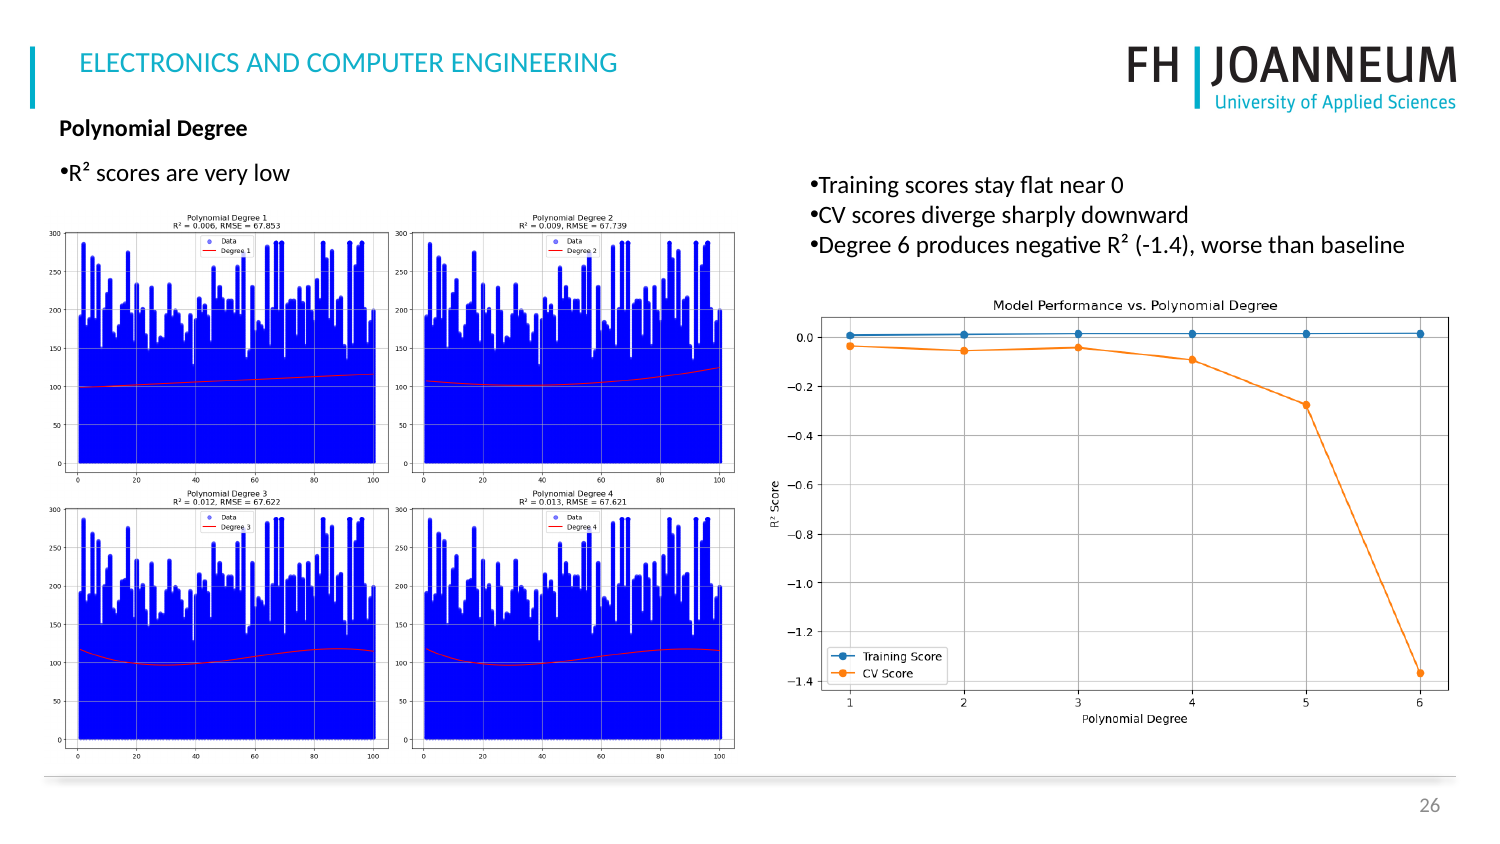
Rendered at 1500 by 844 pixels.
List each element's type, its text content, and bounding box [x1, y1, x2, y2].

text_box R² scores are very low [45, 148, 796, 194]
picture [0, 16, 1500, 124]
slide_number 26 [1105, 782, 1456, 827]
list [762, 292, 1456, 733]
title Polynomial Degree [44, 105, 1456, 149]
text_box Training scores stay flat near 0 CV scores diverge sharply downward Degree 6 produces negative R² (-1.4), worse than baseline [795, 161, 1500, 266]
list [44, 210, 738, 765]
